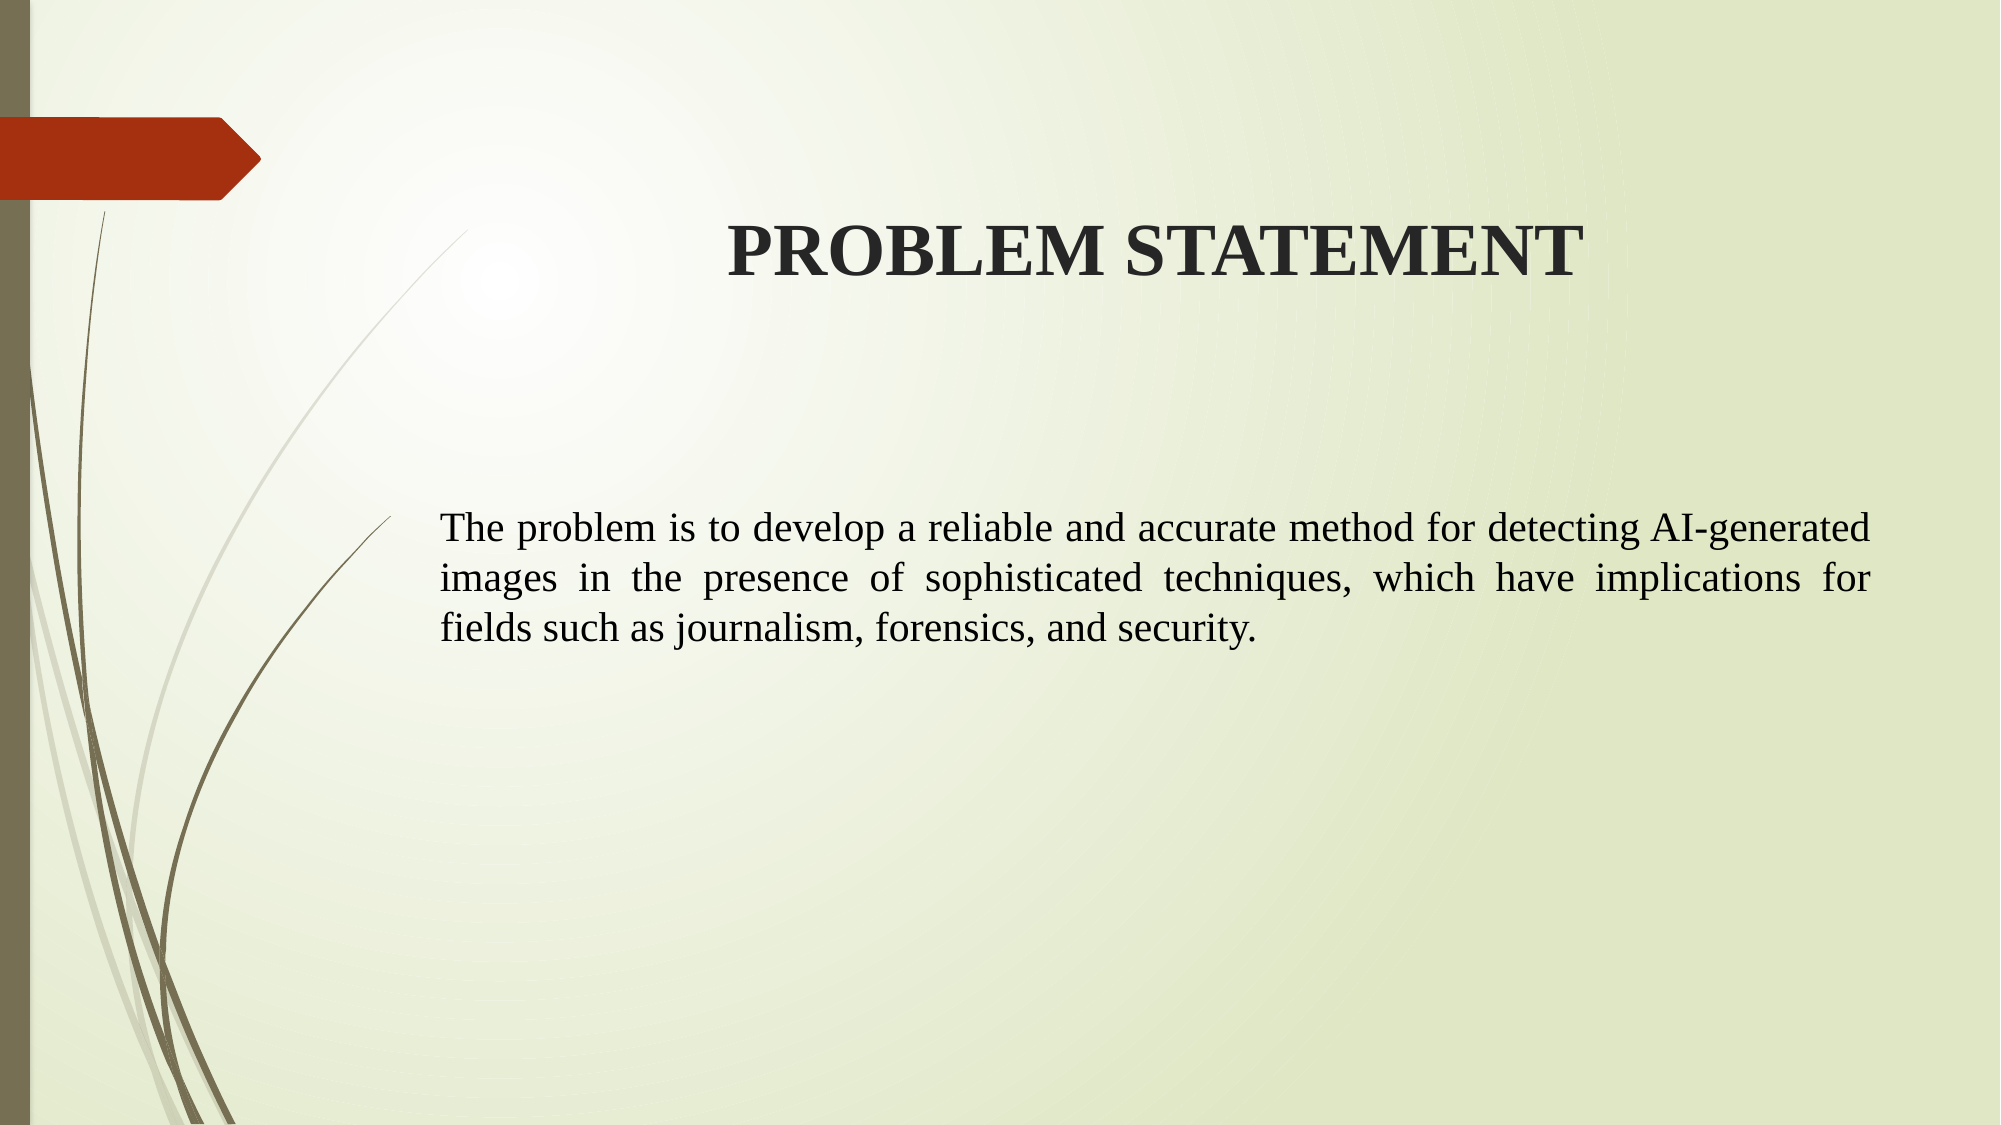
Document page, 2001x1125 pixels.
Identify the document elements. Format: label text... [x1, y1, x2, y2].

title PROBLEM STATEMENT [425, 102, 1888, 313]
list The problem is to develop a reliable and accurate method for detecting AI-generated images in the presence of sophisticated techniques, which have implications for fields such as journalism, forensics, and security. [424, 350, 1888, 970]
